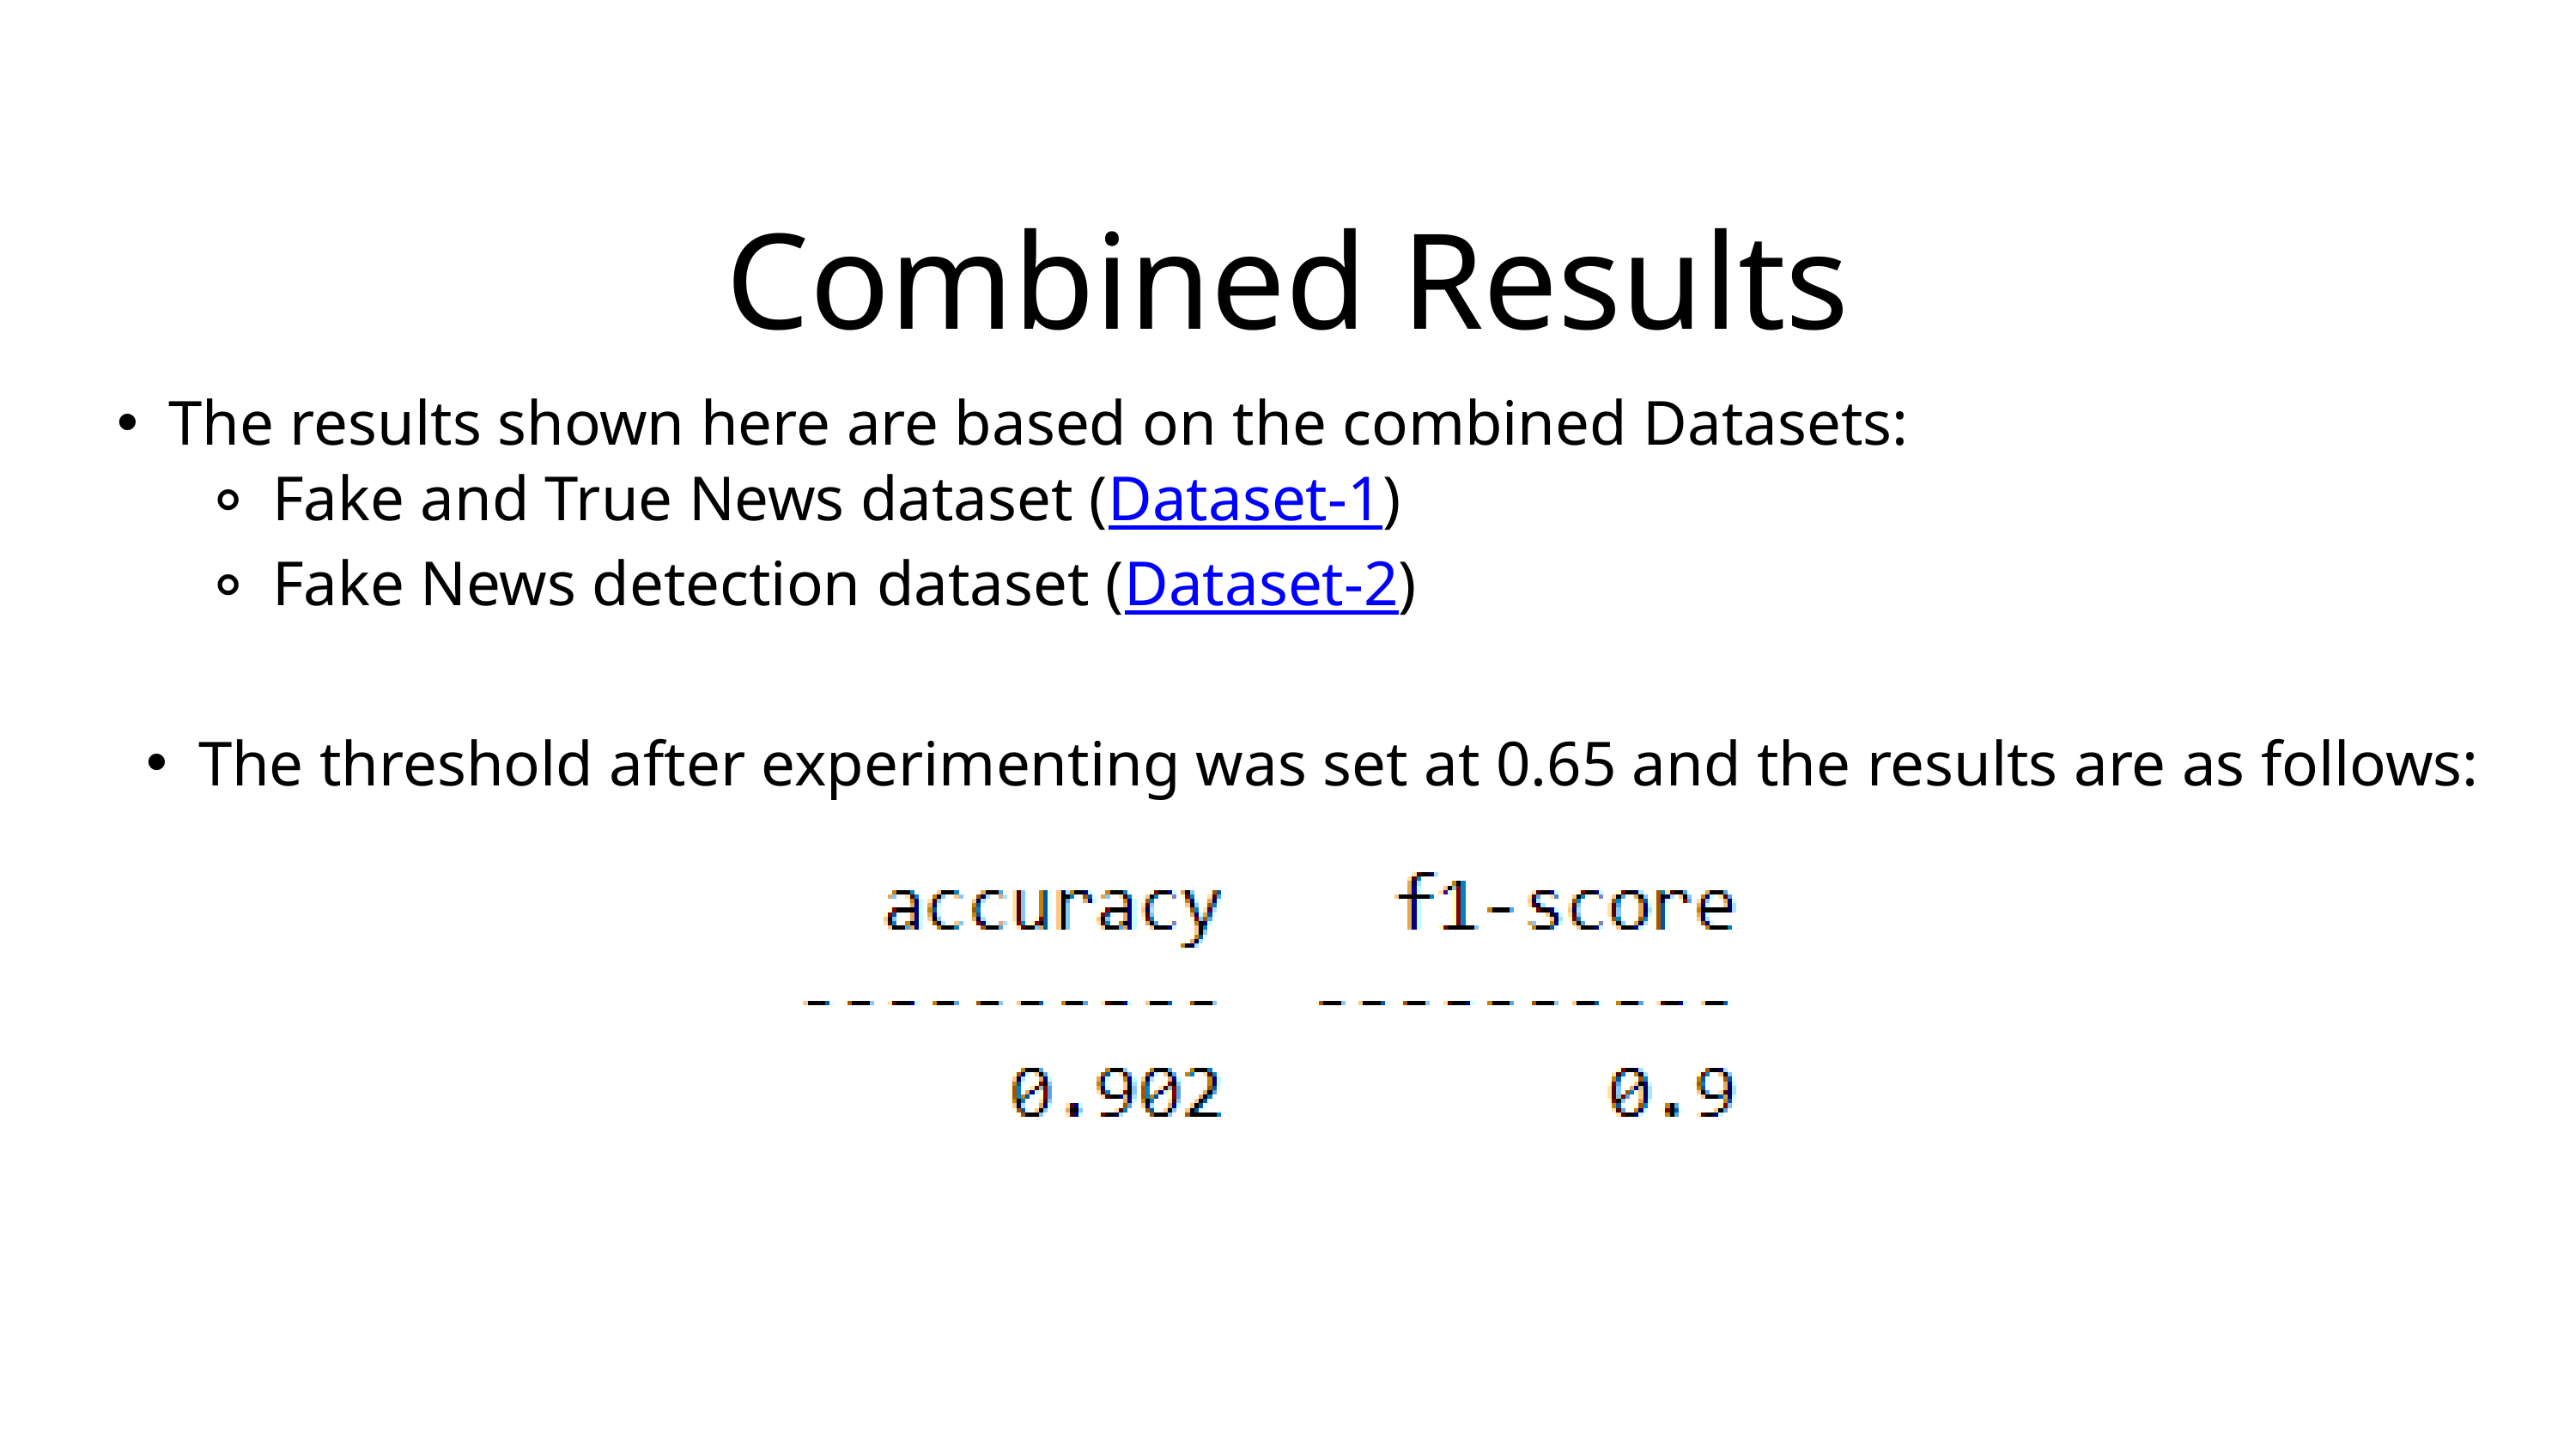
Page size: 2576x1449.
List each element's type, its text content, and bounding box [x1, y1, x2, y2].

text_box The results shown here are based on the combined Datasets: Fake and True News dataset (Dataset-1) Fake News detection dataset (Dataset-2) The threshold after experimenting was set at 0.65 and the results are as follows: [65, 372, 2511, 798]
picture [755, 836, 1821, 1179]
text_box Combined Results [429, 197, 2147, 355]
